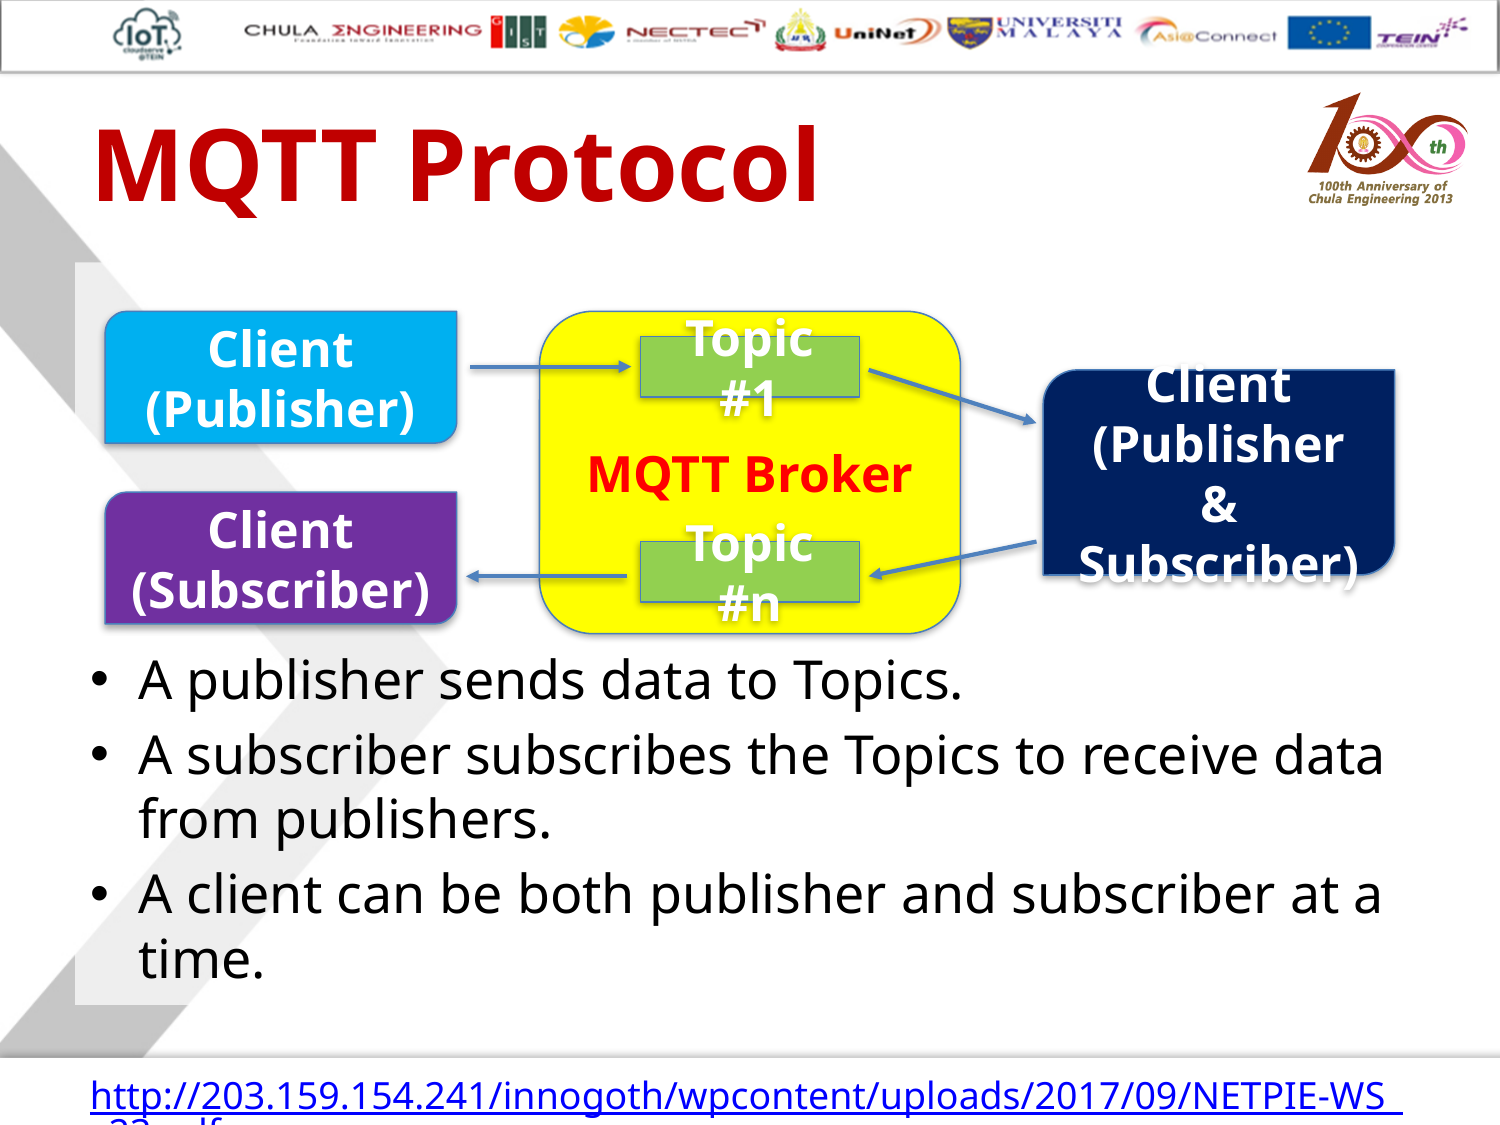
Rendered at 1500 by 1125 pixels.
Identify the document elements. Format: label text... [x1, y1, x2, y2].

text_box http://203.159.154.241/innogoth/wpcontent/uploads/2017/09/NETPIE-WS_v23.pdf [74, 1064, 1425, 1125]
text_box Client (Publisher & Subscriber) [1042, 369, 1396, 576]
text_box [868, 541, 1037, 577]
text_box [868, 369, 1037, 424]
text_box MQTT Broker [538, 373, 962, 635]
picture [0, 0, 1500, 1057]
list A publisher sends data to Topics. A subscriber subscribes the Topics to receive data from publishers. A client can be both publisher and subscriber at a time. [75, 262, 1425, 1005]
text_box Topic #n [640, 541, 860, 603]
text_box Topic #1 [640, 336, 860, 398]
text_box MQTT Broker [538, 310, 962, 369]
title MQTT Protocol [75, 91, 1246, 233]
text_box Client (Publisher) [104, 310, 458, 444]
text_box Client (Subscriber) [104, 491, 458, 625]
